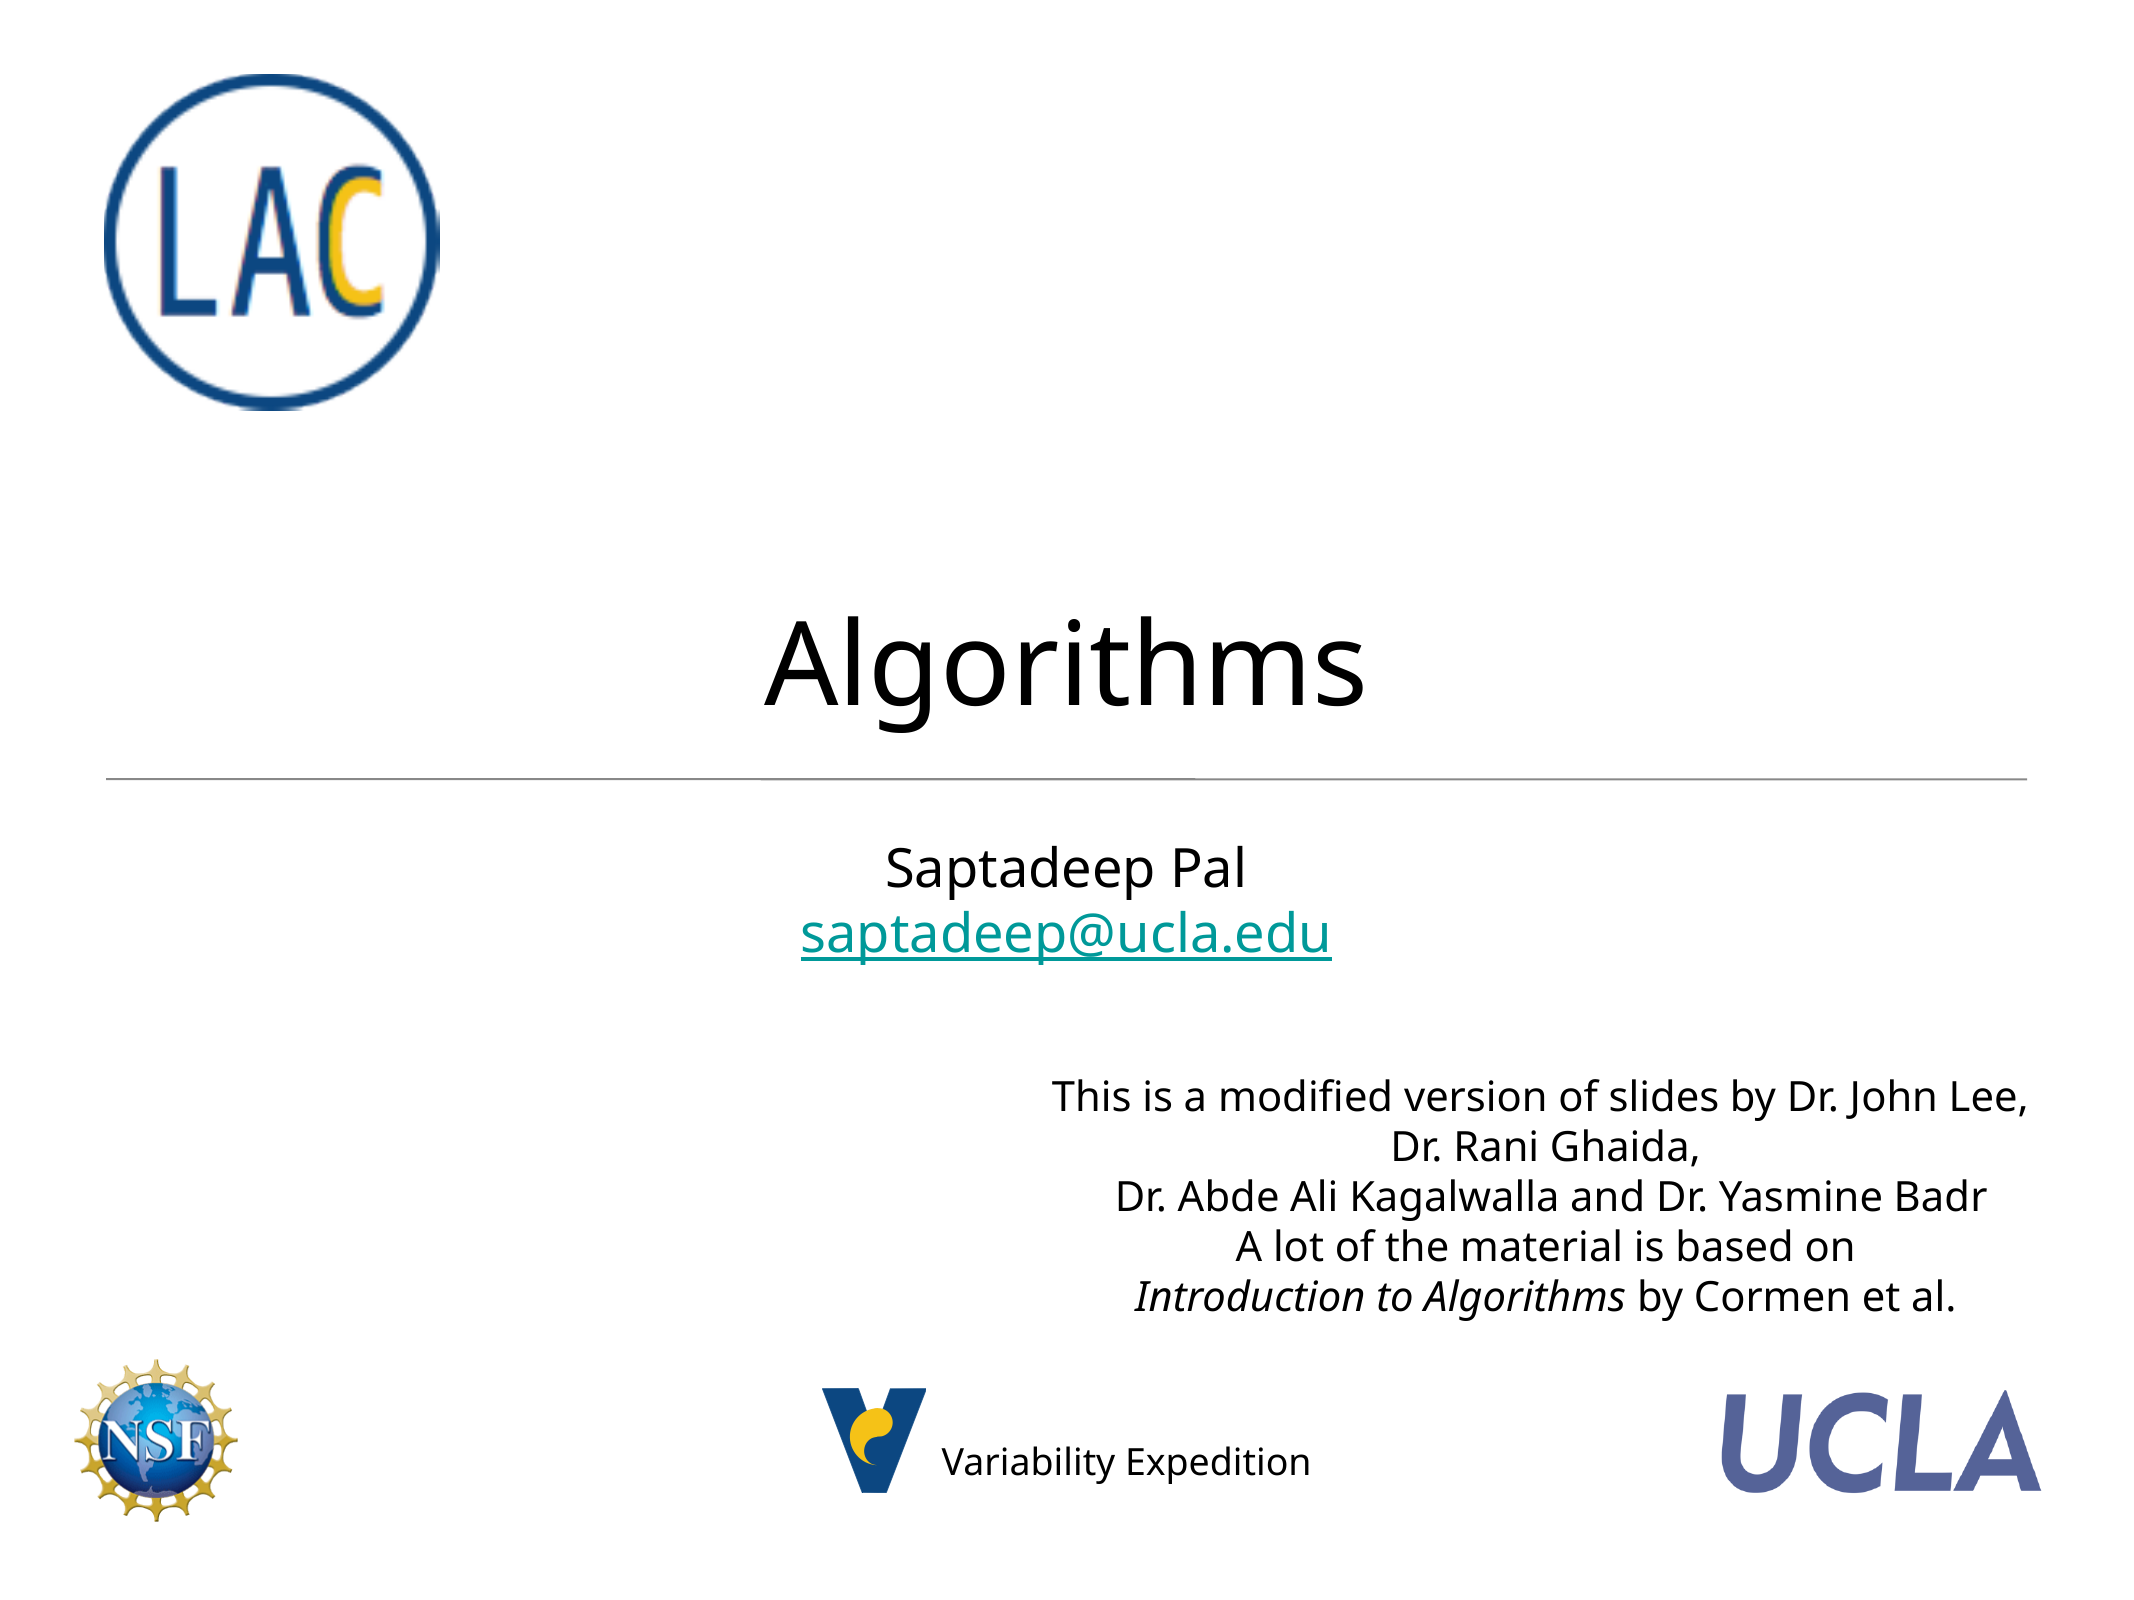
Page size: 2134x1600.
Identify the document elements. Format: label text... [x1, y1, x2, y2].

picture [103, 74, 440, 411]
picture [72, 1355, 240, 1524]
text_box Variability Expedition [932, 1439, 1012, 1484]
picture [1655, 1342, 2094, 1546]
picture [822, 1387, 926, 1493]
list This is a modified version of slides by Dr. John Lee, Dr. Rani Ghaida, Dr. Abde Ali Kagalwalla and Dr. Yasmine Badr A lot of the material is based on Introduction to Algorithms by Cormen et al. [1012, 1061, 2080, 1524]
text_box Saptadeep Pal saptadeep@ucla.edu [0, 825, 2134, 925]
title Algorithms [93, 0, 2040, 738]
